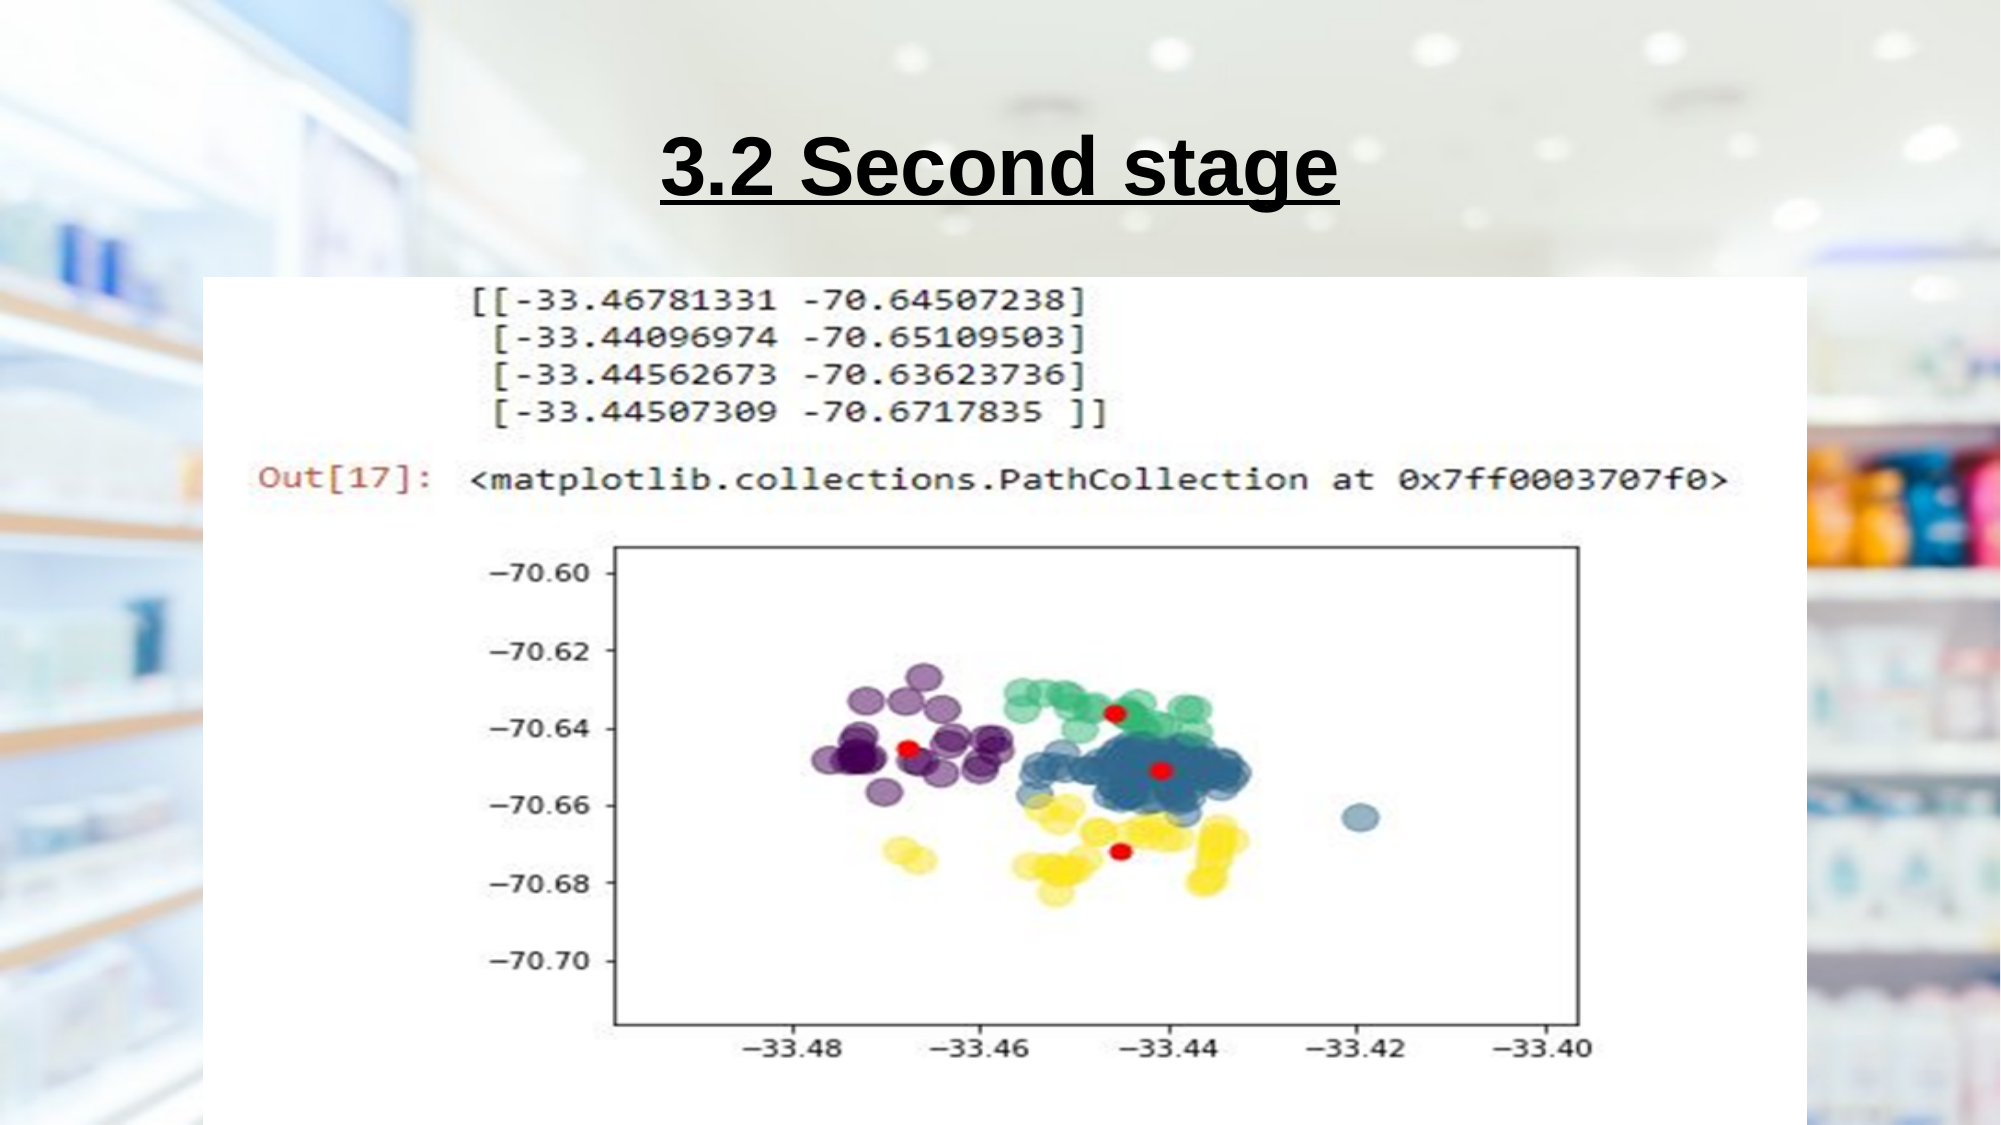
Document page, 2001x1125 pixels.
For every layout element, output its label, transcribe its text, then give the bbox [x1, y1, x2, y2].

picture [0, 0, 2001, 1125]
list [202, 277, 1807, 1125]
title 3.2 Second stage [137, 59, 1863, 278]
